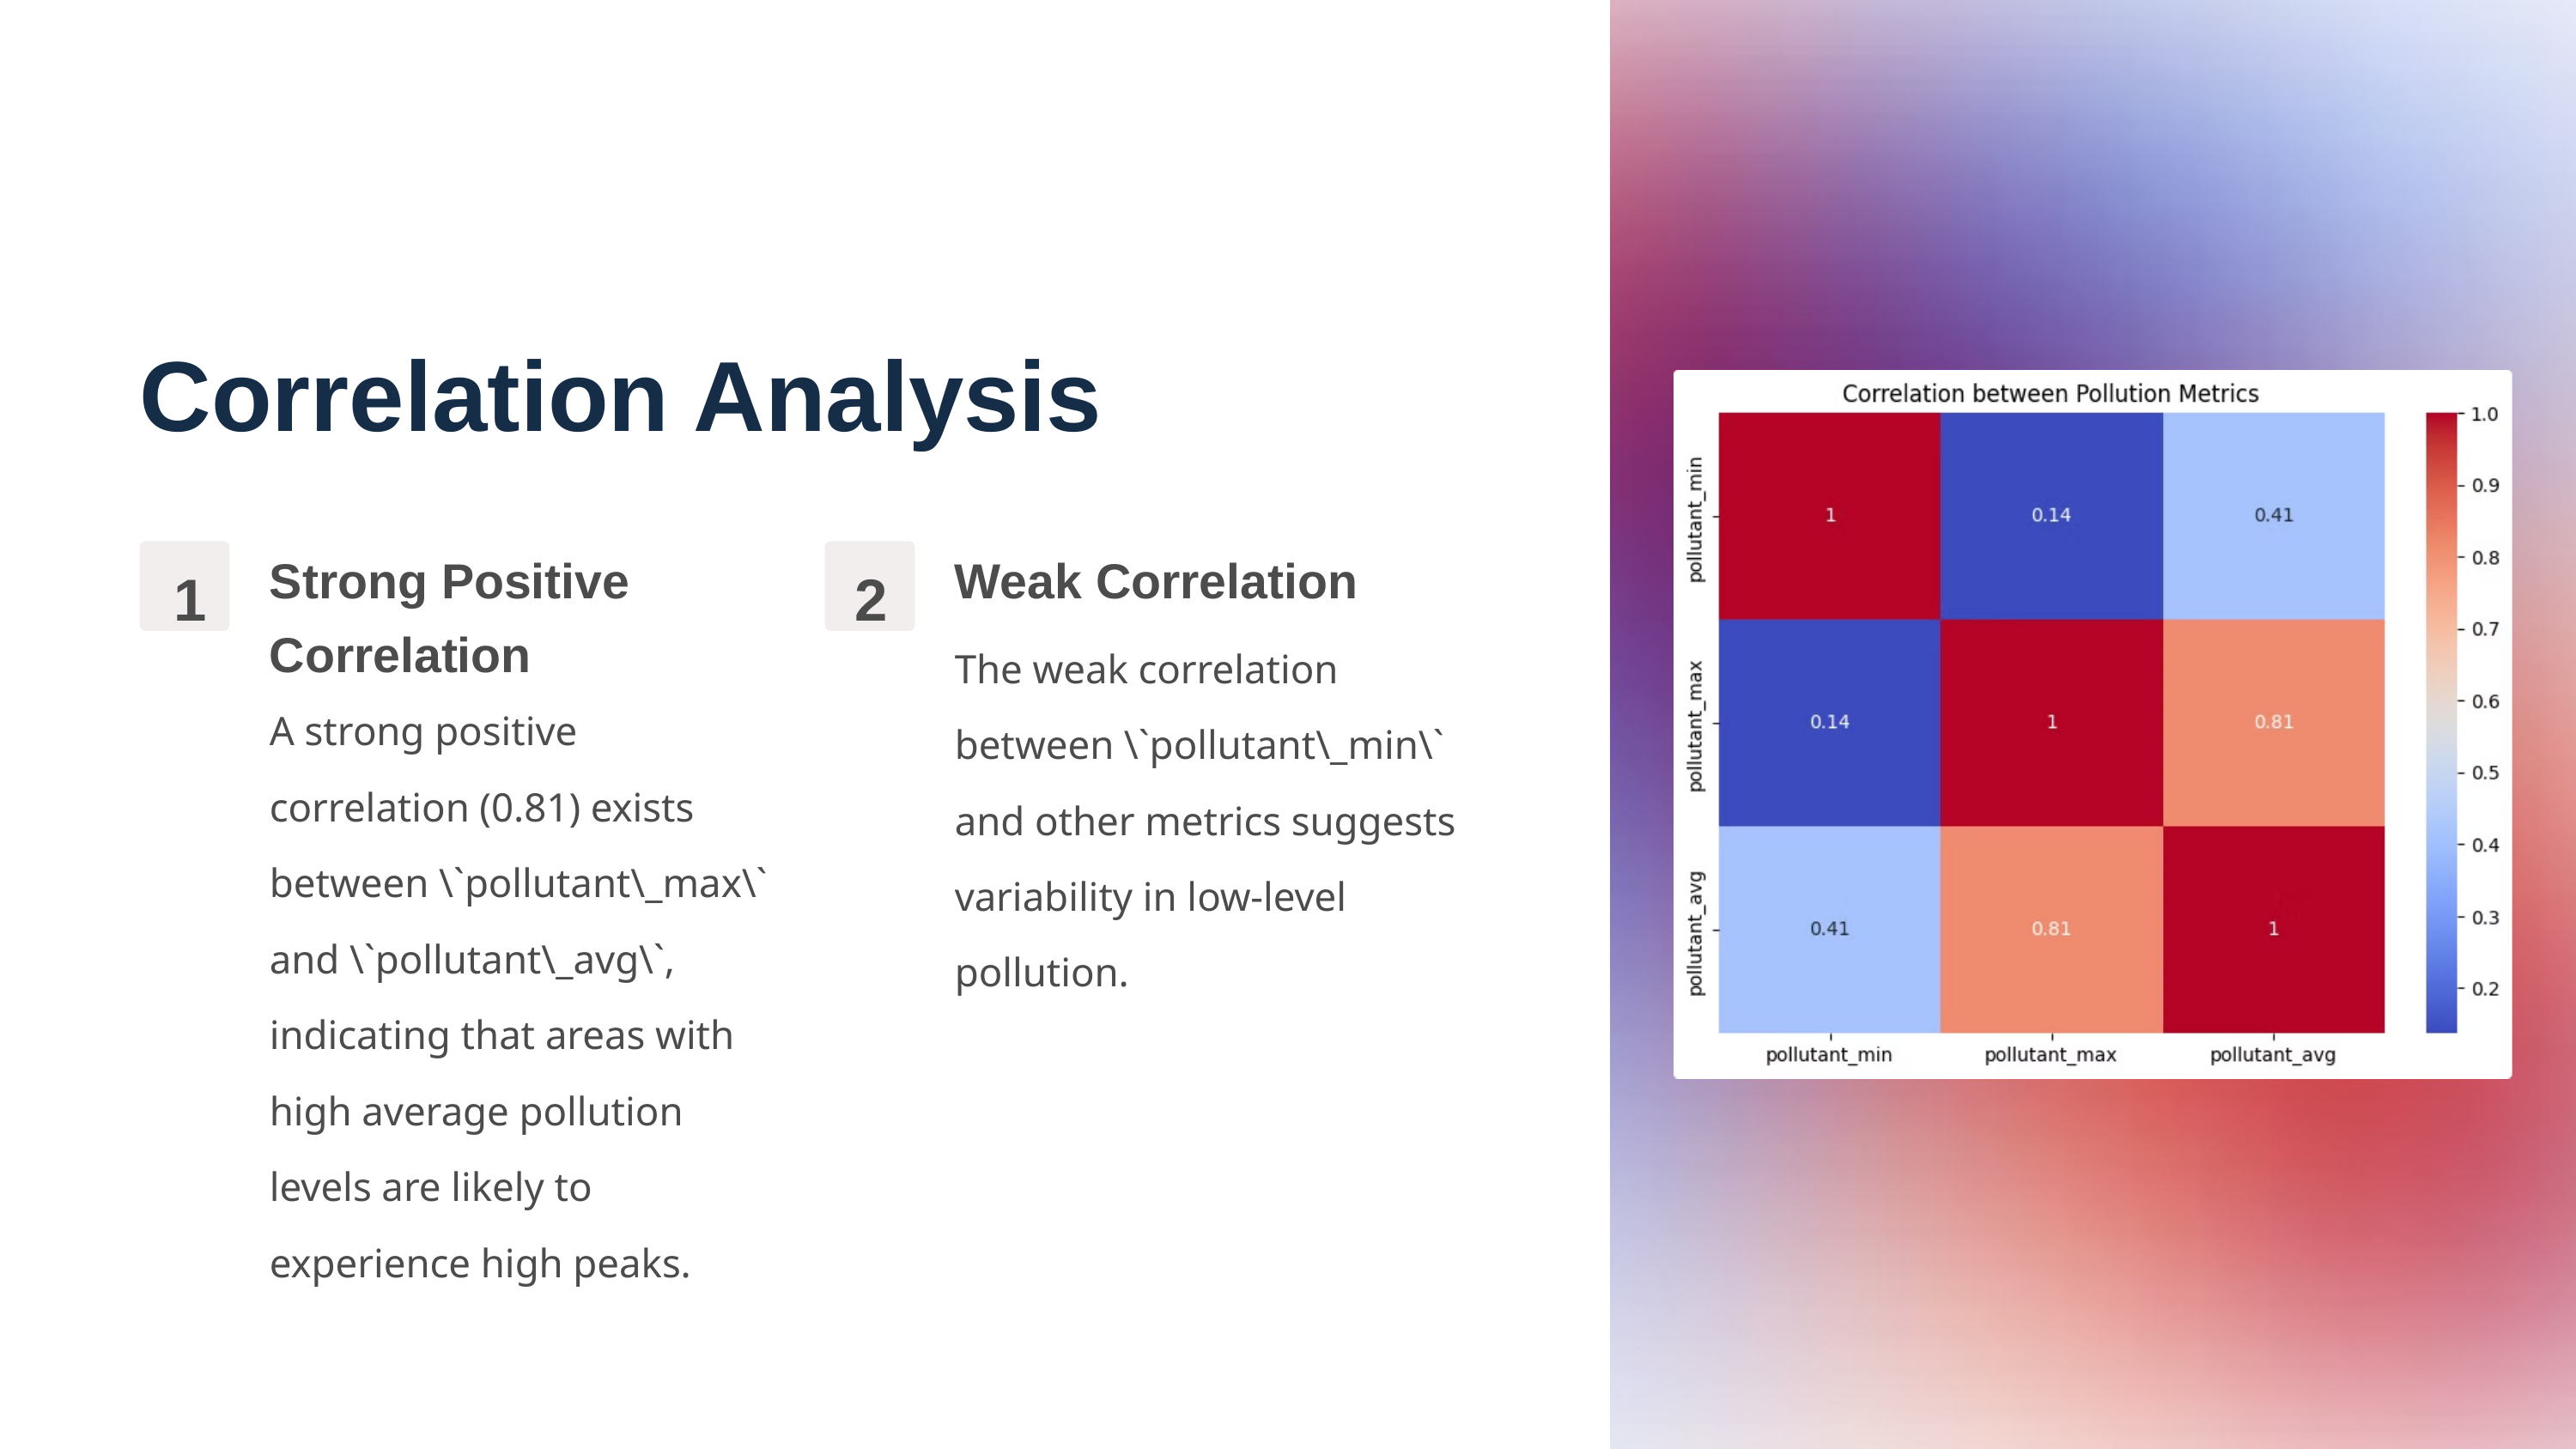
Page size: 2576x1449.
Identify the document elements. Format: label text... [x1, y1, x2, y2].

text_box [139, 541, 230, 631]
text_box The weak correlation between \`pollutant\_min\` and other metrics suggests variability in low-level pollution. [954, 615, 1471, 996]
text_box 2 [854, 561, 885, 633]
text_box [0, 0, 1609, 1449]
text_box Weak Correlation [954, 536, 1455, 609]
text_box [824, 541, 915, 631]
text_box [1609, 0, 2576, 1449]
text_box 1 [173, 561, 196, 633]
text_box [1674, 370, 2512, 1079]
text_box Strong Positive Correlation [269, 536, 786, 677]
text_box Correlation Analysis [139, 303, 1139, 452]
text_box A strong positive correlation (0.81) exists between \`pollutant\_max\` and \`pollutant\_avg\`, indicating that areas with high average pollution levels are likely to experience high peaks. [269, 677, 786, 1286]
